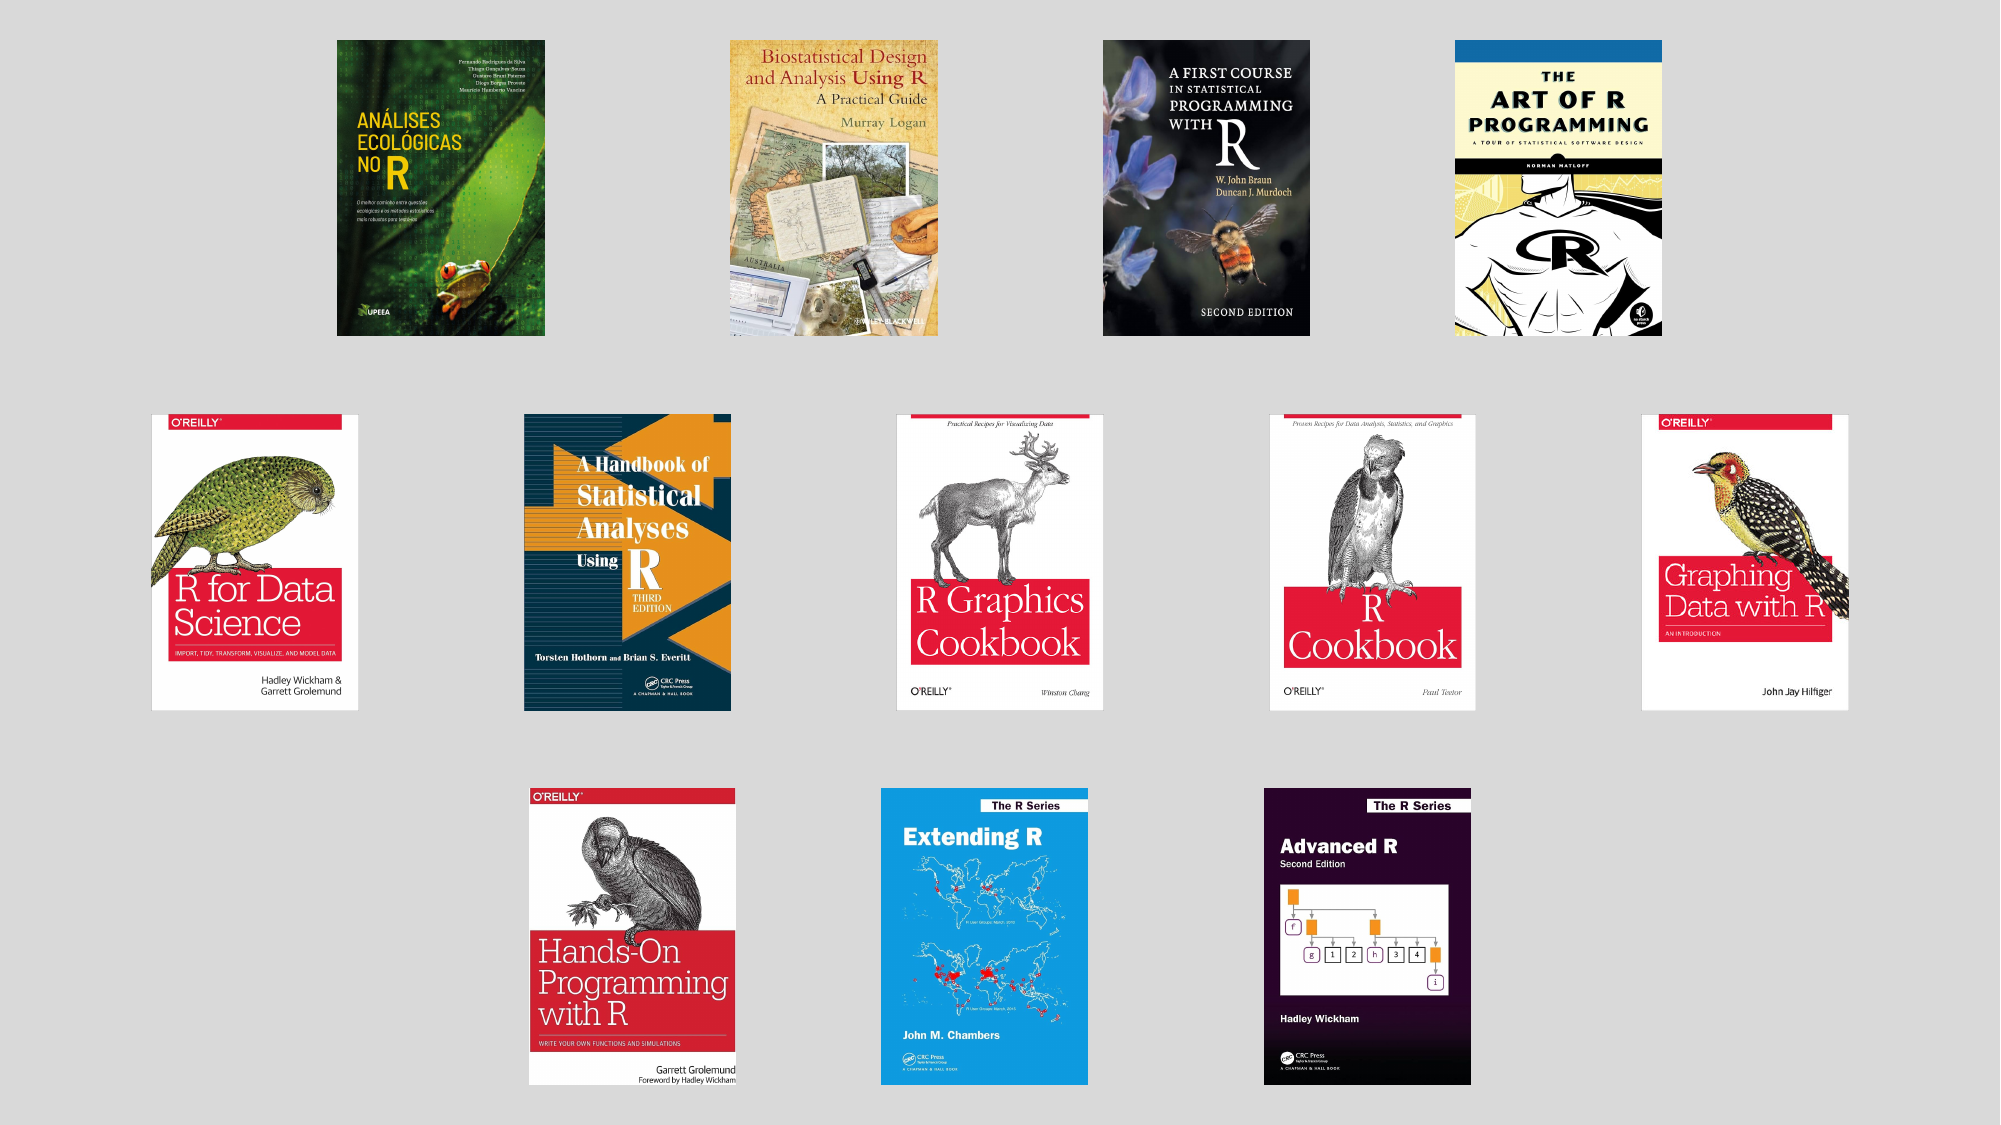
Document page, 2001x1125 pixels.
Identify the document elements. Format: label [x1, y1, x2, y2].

text_box [151, 40, 1849, 1085]
